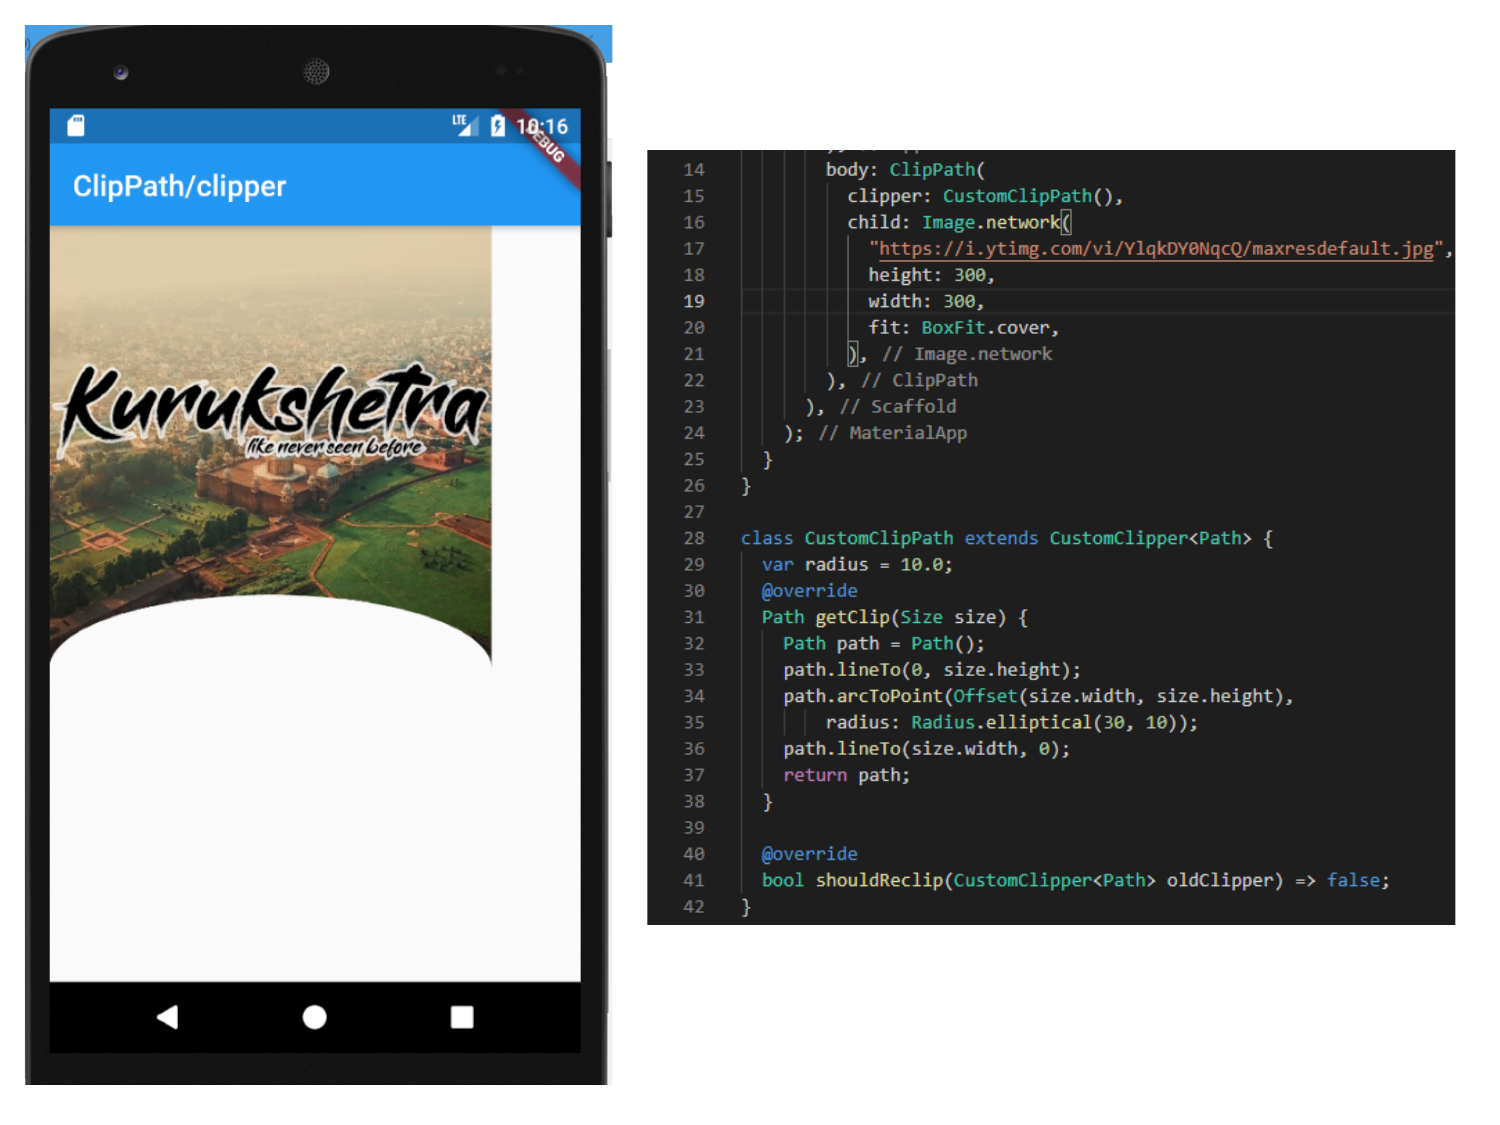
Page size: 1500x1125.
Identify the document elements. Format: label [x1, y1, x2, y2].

picture [24, 25, 613, 1086]
picture [646, 149, 1456, 926]
